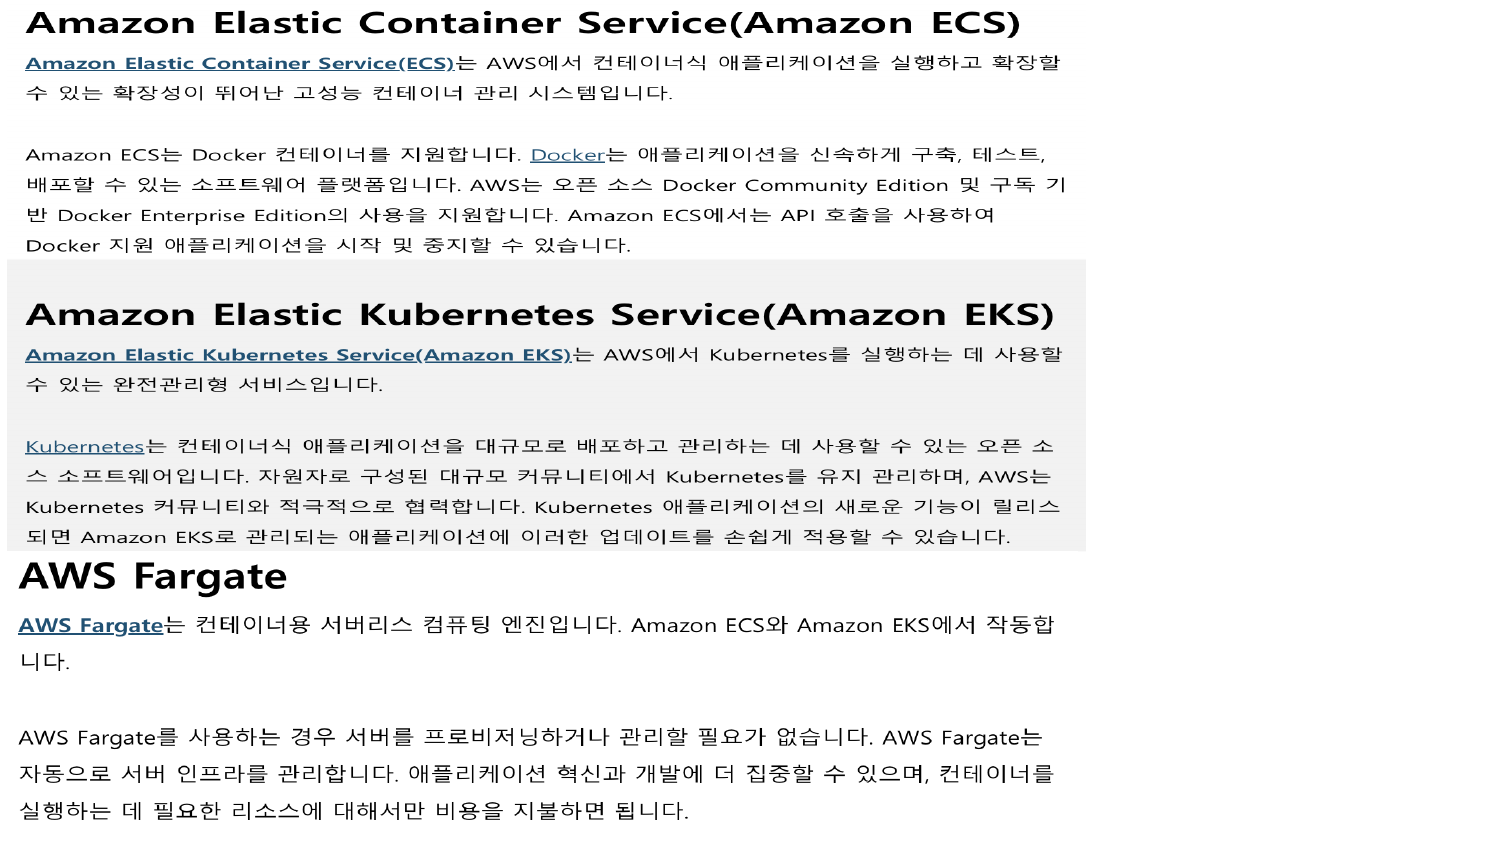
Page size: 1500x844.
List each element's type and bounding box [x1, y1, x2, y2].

picture [0, 0, 1086, 844]
